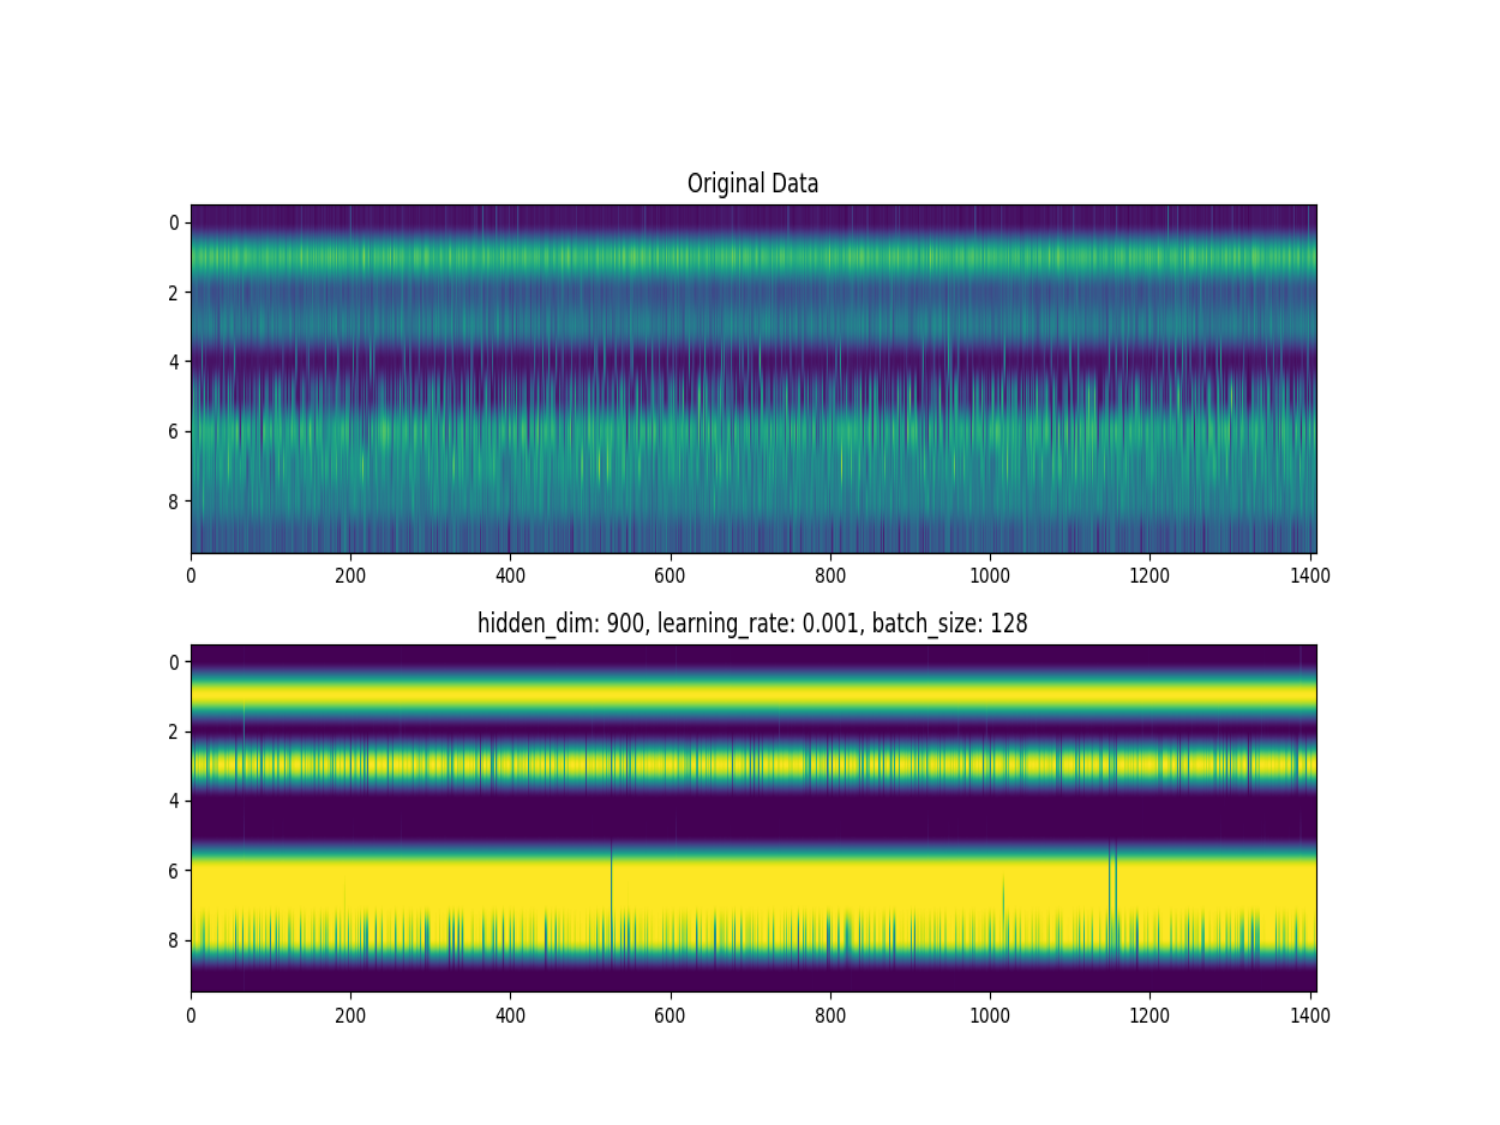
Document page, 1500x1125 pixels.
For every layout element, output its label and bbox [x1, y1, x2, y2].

picture [149, 149, 1351, 1051]
